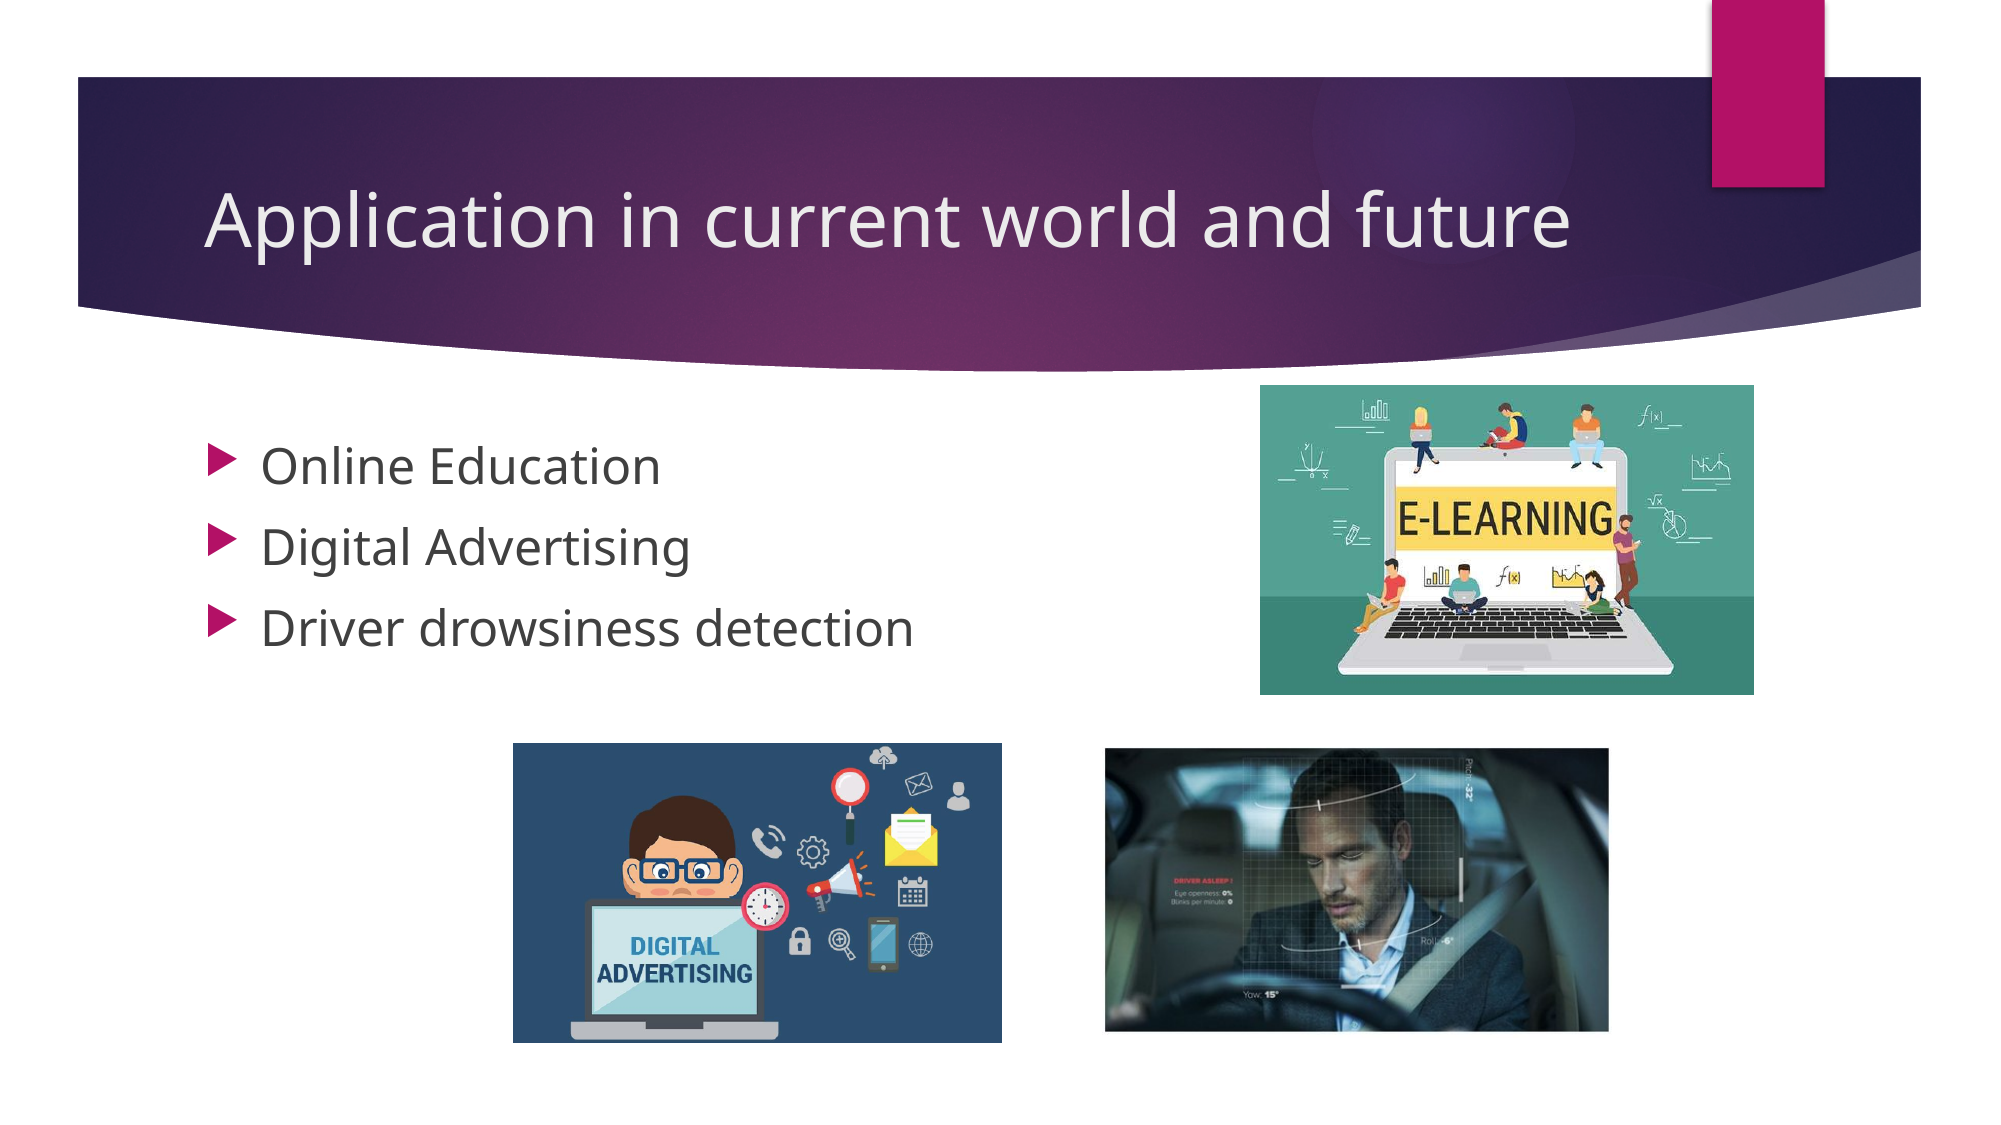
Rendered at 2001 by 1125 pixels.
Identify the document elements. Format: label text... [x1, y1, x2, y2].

title Application in current world and future [189, 159, 1667, 276]
picture [1259, 384, 1754, 695]
list Online Education Digital Advertising Driver drowsiness detection [189, 427, 1638, 988]
picture [512, 743, 1003, 1043]
picture [1101, 743, 1616, 1038]
